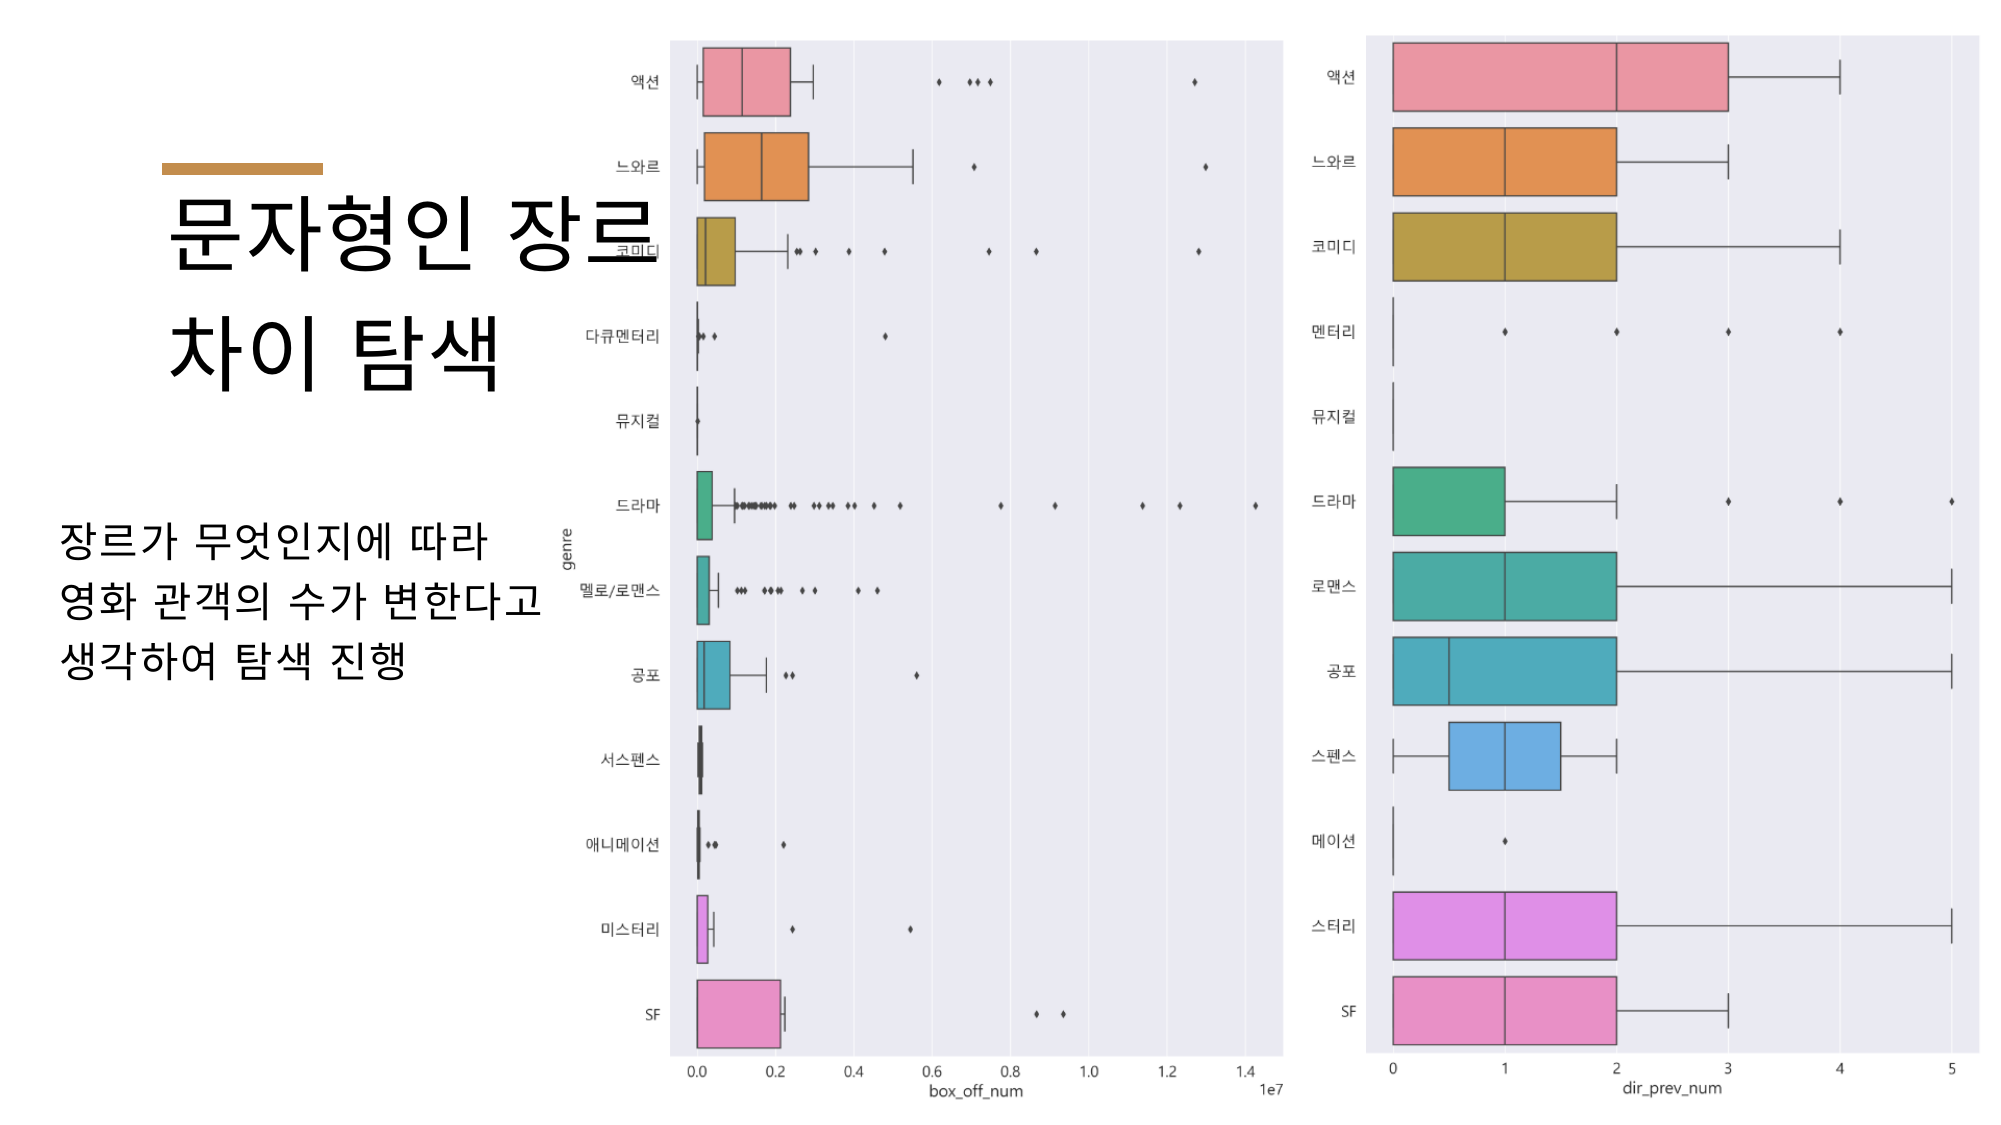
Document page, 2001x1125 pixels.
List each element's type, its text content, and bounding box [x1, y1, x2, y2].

title 문자형인 장르 차이 탐색 [150, 144, 545, 339]
list 장르가 무엇인지에 따라 영화 관객의 수가 변한다고 생각하여 탐색 진행 [41, 428, 545, 740]
picture [545, 24, 2000, 1110]
